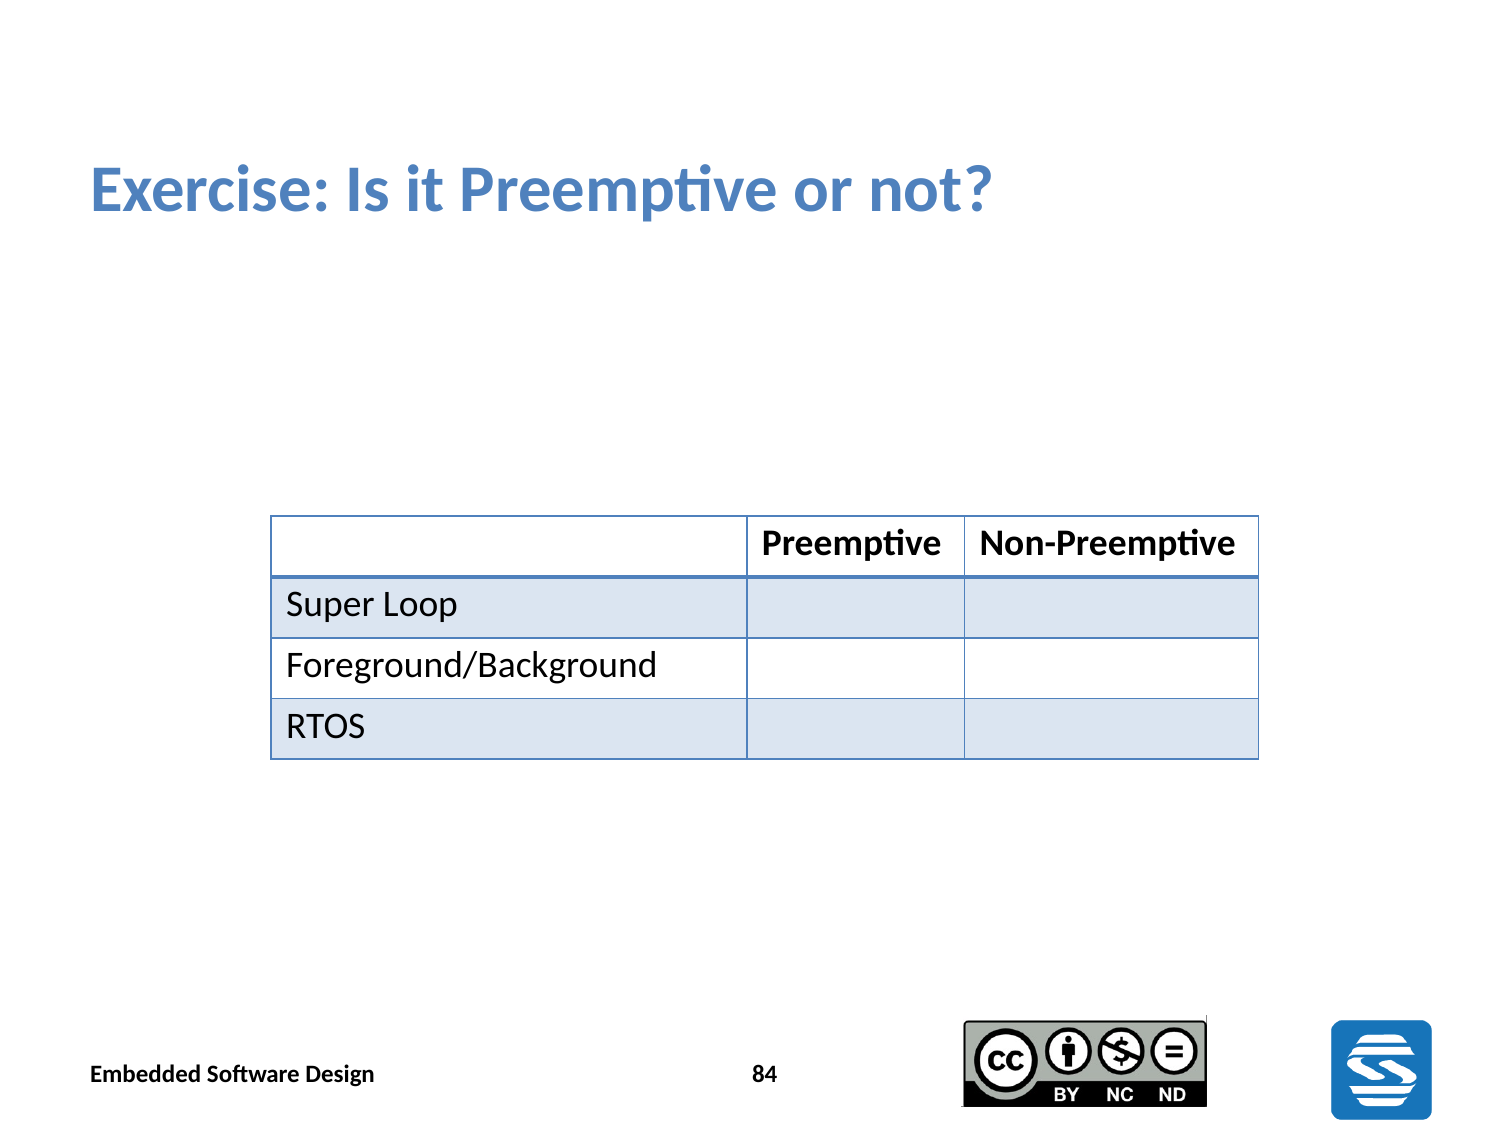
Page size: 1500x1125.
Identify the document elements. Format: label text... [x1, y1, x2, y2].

table_header [272, 517, 746, 575]
title Exercise: Is it Preemptive or not? [75, 45, 1425, 233]
table_cell Super Loop [272, 579, 746, 637]
footer Embedded Software Design [75, 1042, 607, 1103]
table_cell [748, 579, 964, 637]
table_cell [748, 639, 964, 698]
table_cell Foreground/Background [272, 639, 746, 698]
picture [961, 1015, 1207, 1107]
slide_number 84 [676, 1042, 854, 1103]
table_header Preemptive [748, 517, 964, 575]
table_header Non-Preemptive [965, 517, 1258, 575]
table_cell [965, 579, 1258, 637]
table_cell RTOS [272, 699, 746, 758]
table_cell [748, 699, 964, 758]
table_cell [965, 639, 1258, 698]
table_cell [965, 699, 1258, 758]
picture [1331, 1020, 1432, 1120]
